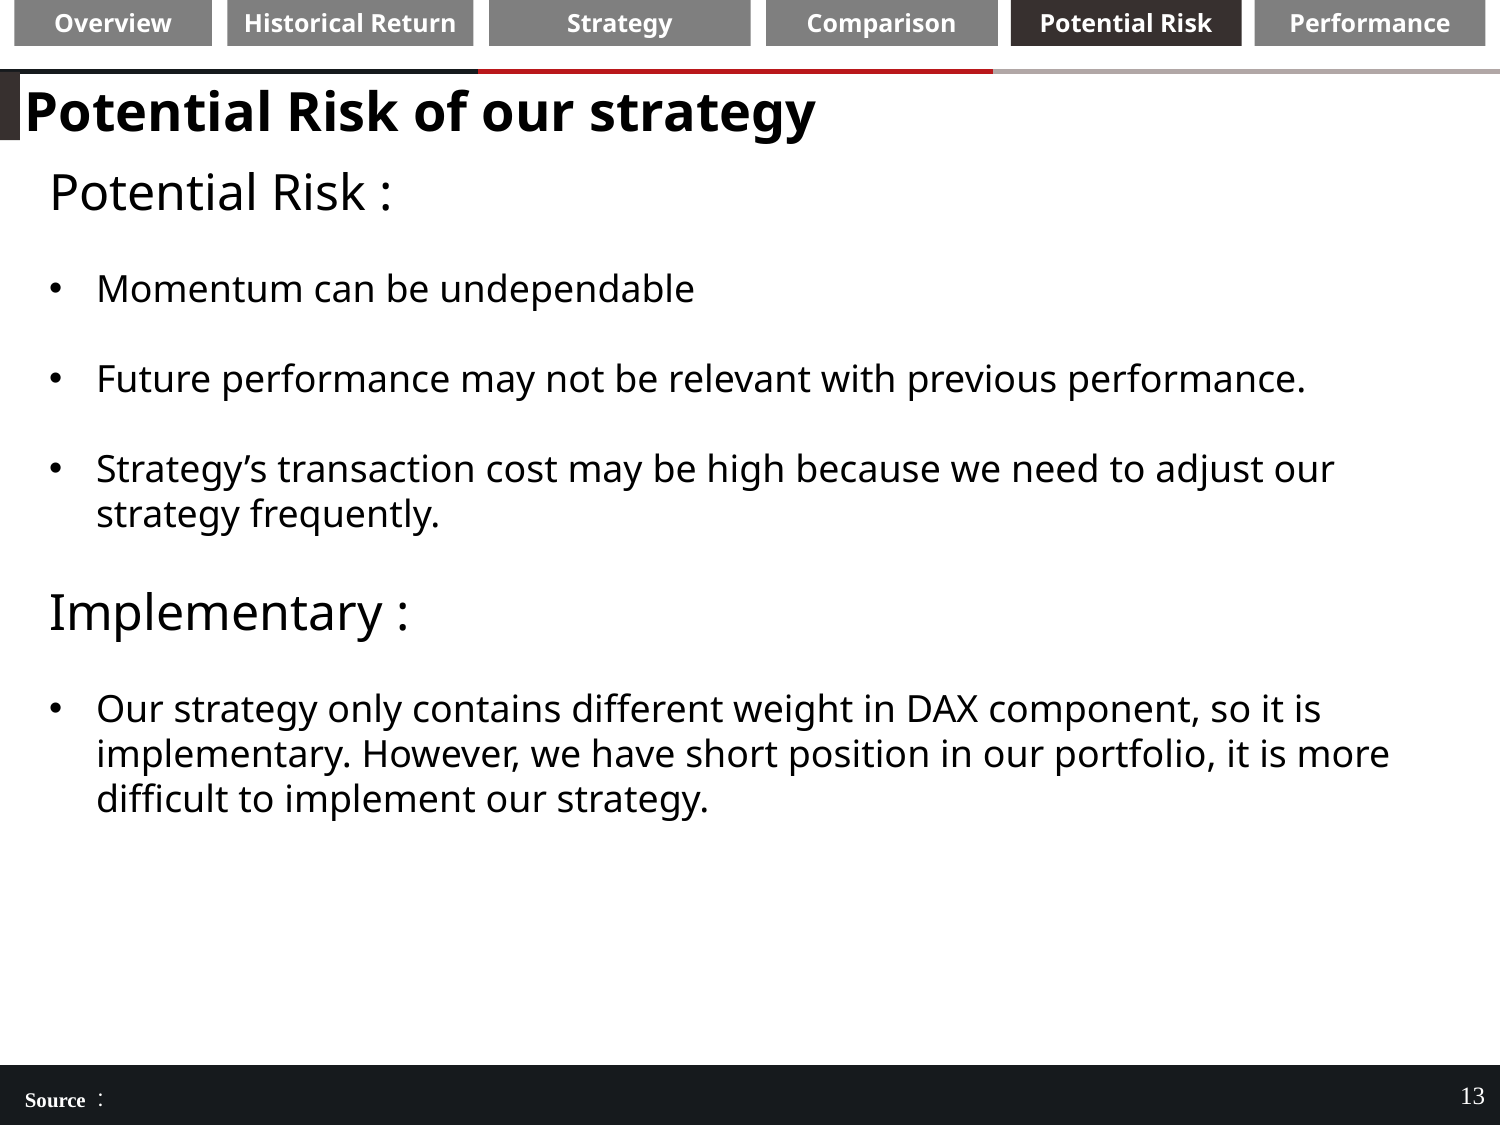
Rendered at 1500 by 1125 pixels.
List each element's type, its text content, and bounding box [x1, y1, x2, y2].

text_box 13 [1162, 1065, 1500, 1125]
text_box Potential Risk : Momentum can be undependable Future performance may not be relevant with previous performance. Strategy’s transaction cost may be high because we need to adjust our strategy frequently. Implementary : Our strategy only contains different weight in DAX component, so it is implementary. However, we have short position in our portfolio, it is more difficult to implement our strategy. [34, 152, 1471, 908]
text_box Potential Risk of our strategy [9, 69, 1114, 150]
